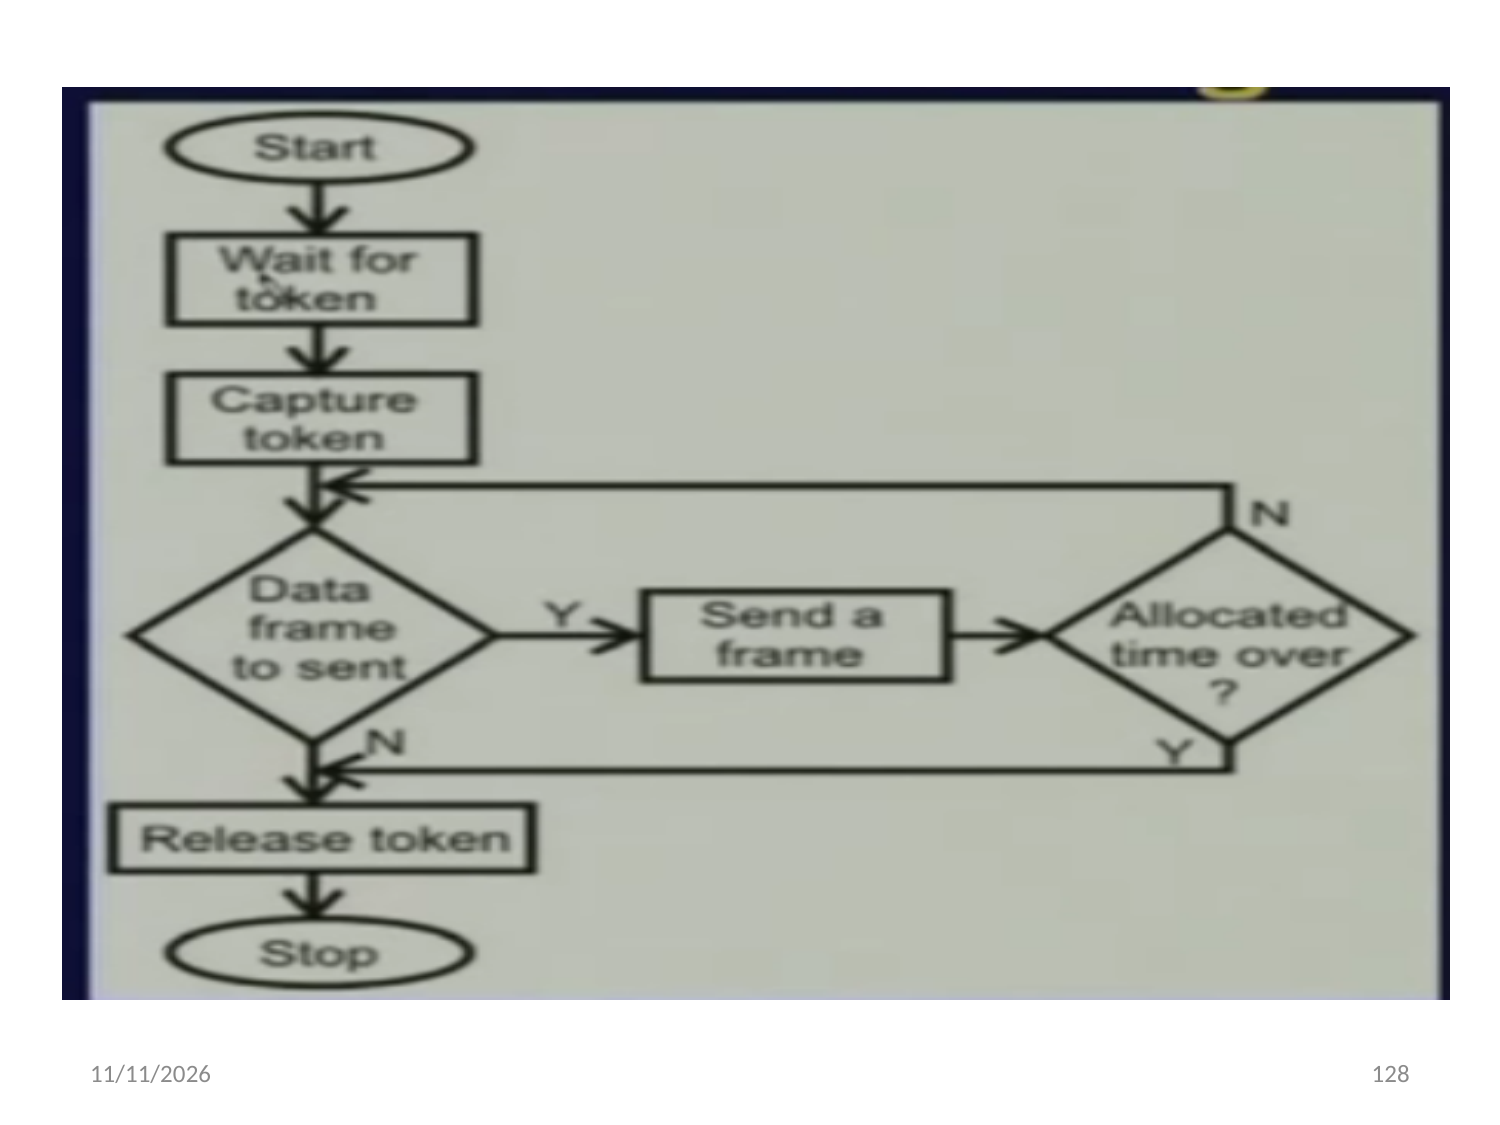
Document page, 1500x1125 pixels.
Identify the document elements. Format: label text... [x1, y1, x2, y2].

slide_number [75, 1042, 425, 1103]
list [62, 87, 1451, 1001]
slide_number 128 [1074, 1042, 1425, 1103]
